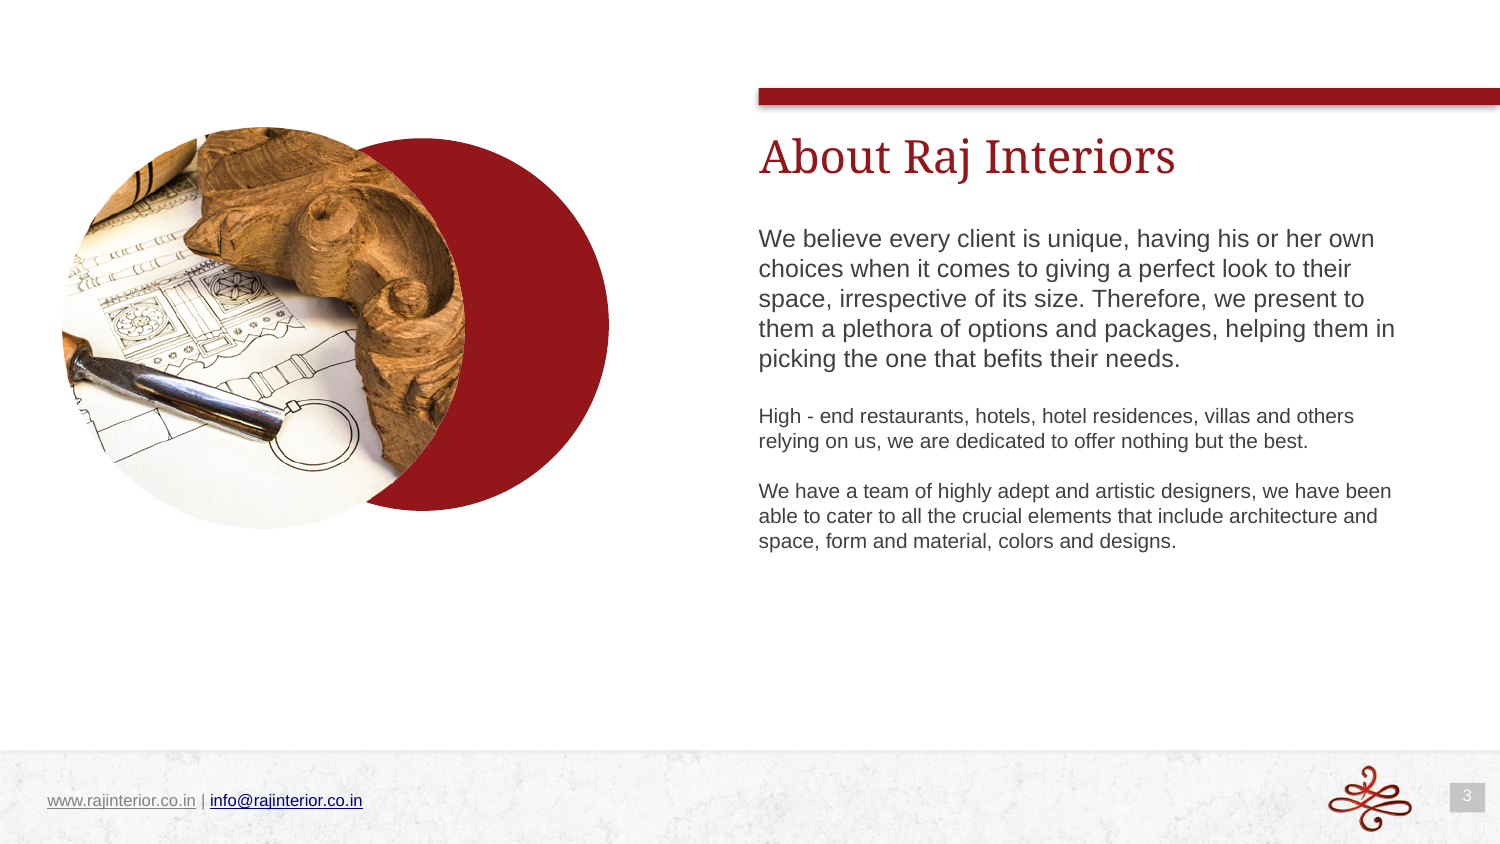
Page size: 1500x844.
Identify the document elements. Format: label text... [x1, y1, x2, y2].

text_box We believe every client is unique, having his or her own choices when it comes to giving a perfect look to their space, irrespective of its size. Therefore, we present to them a plethora of options and packages, helping them in picking the one that befits their needs. High - end restaurants, hotels, hotel residences, villas and others relying on us, we are dedicated to offer nothing but the best. We have a team of highly adept and artistic designers, we have been able to cater to all the crucial elements that include architecture and space, form and material, colors and designs. [758, 222, 1409, 576]
picture [0, 0, 1500, 844]
text_box About Raj Interiors [744, 119, 1408, 190]
text_box [506, 158, 609, 492]
text_box [758, 87, 1500, 106]
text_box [1449, 781, 1486, 813]
text_box www.rajinterior.co.in | info@rajinterior.co.in [32, 782, 457, 818]
